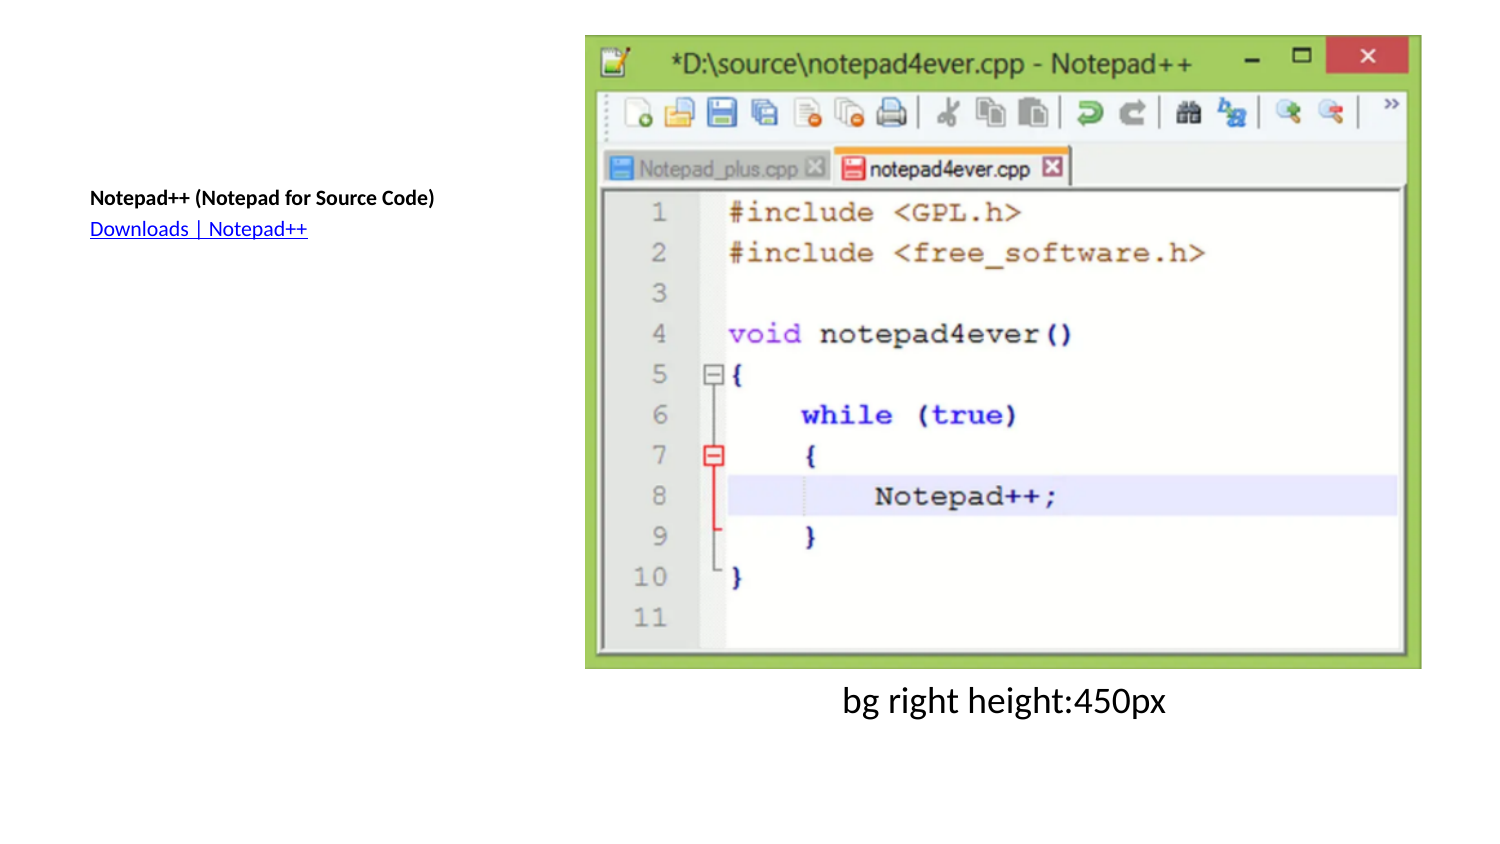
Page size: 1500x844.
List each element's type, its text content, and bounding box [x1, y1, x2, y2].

text_box bg right height:450px [585, 676, 1423, 753]
picture [585, 35, 1424, 669]
list Notepad++ (Notepad for Source Code) Downloads | Notepad++ [75, 176, 569, 754]
